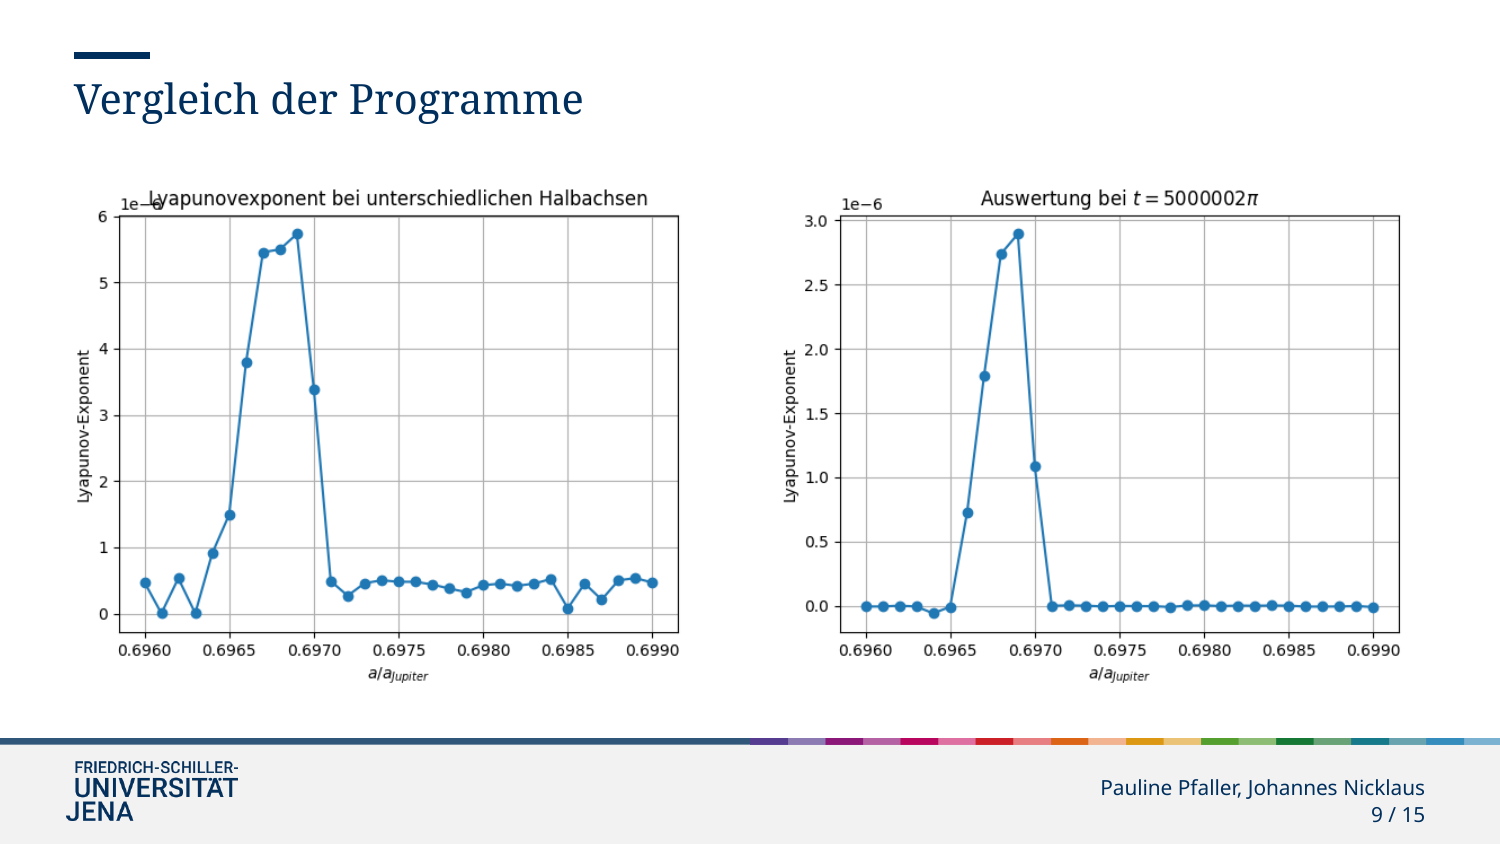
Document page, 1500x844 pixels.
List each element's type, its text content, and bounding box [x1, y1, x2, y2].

picture [28, 150, 1471, 692]
picture [66, 761, 238, 821]
picture [750, 738, 1500, 745]
text_box Vergleich der Programme [73, 73, 1092, 133]
list Pauline Pfaller, Johannes Nicklaus [492, 774, 1426, 798]
